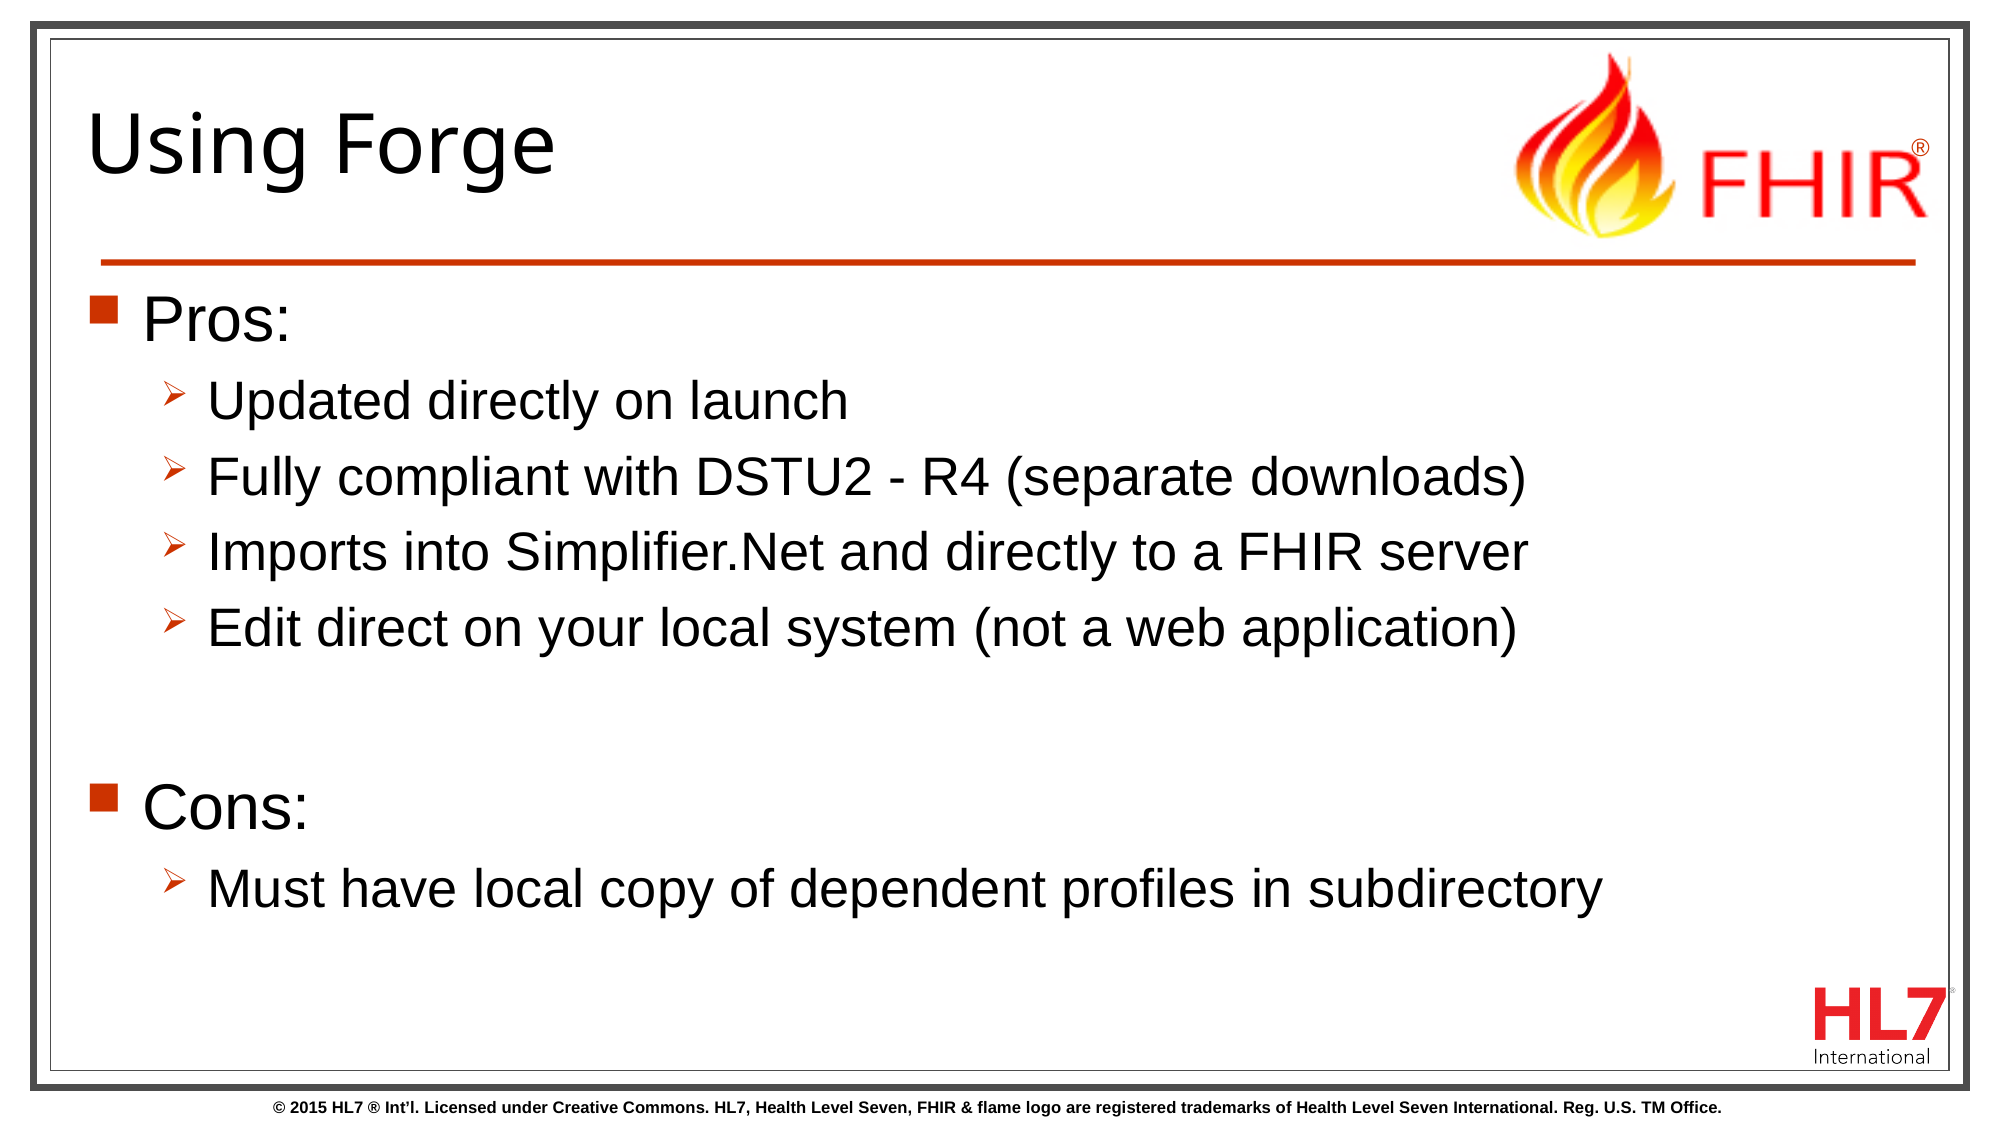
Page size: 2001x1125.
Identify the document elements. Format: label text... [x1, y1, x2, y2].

list Pros: Updated directly on launch Fully compliant with DSTU2 - R4 (separate downloads) Imports into Simplifier.Net and directly to a FHIR server Edit direct on your local system (not a web application) Cons: Must have local copy of dependent profiles in subdirectory [70, 269, 1904, 1028]
title Using Forge [70, 54, 1504, 244]
picture [1771, 937, 1999, 1114]
picture [1498, 42, 1944, 249]
